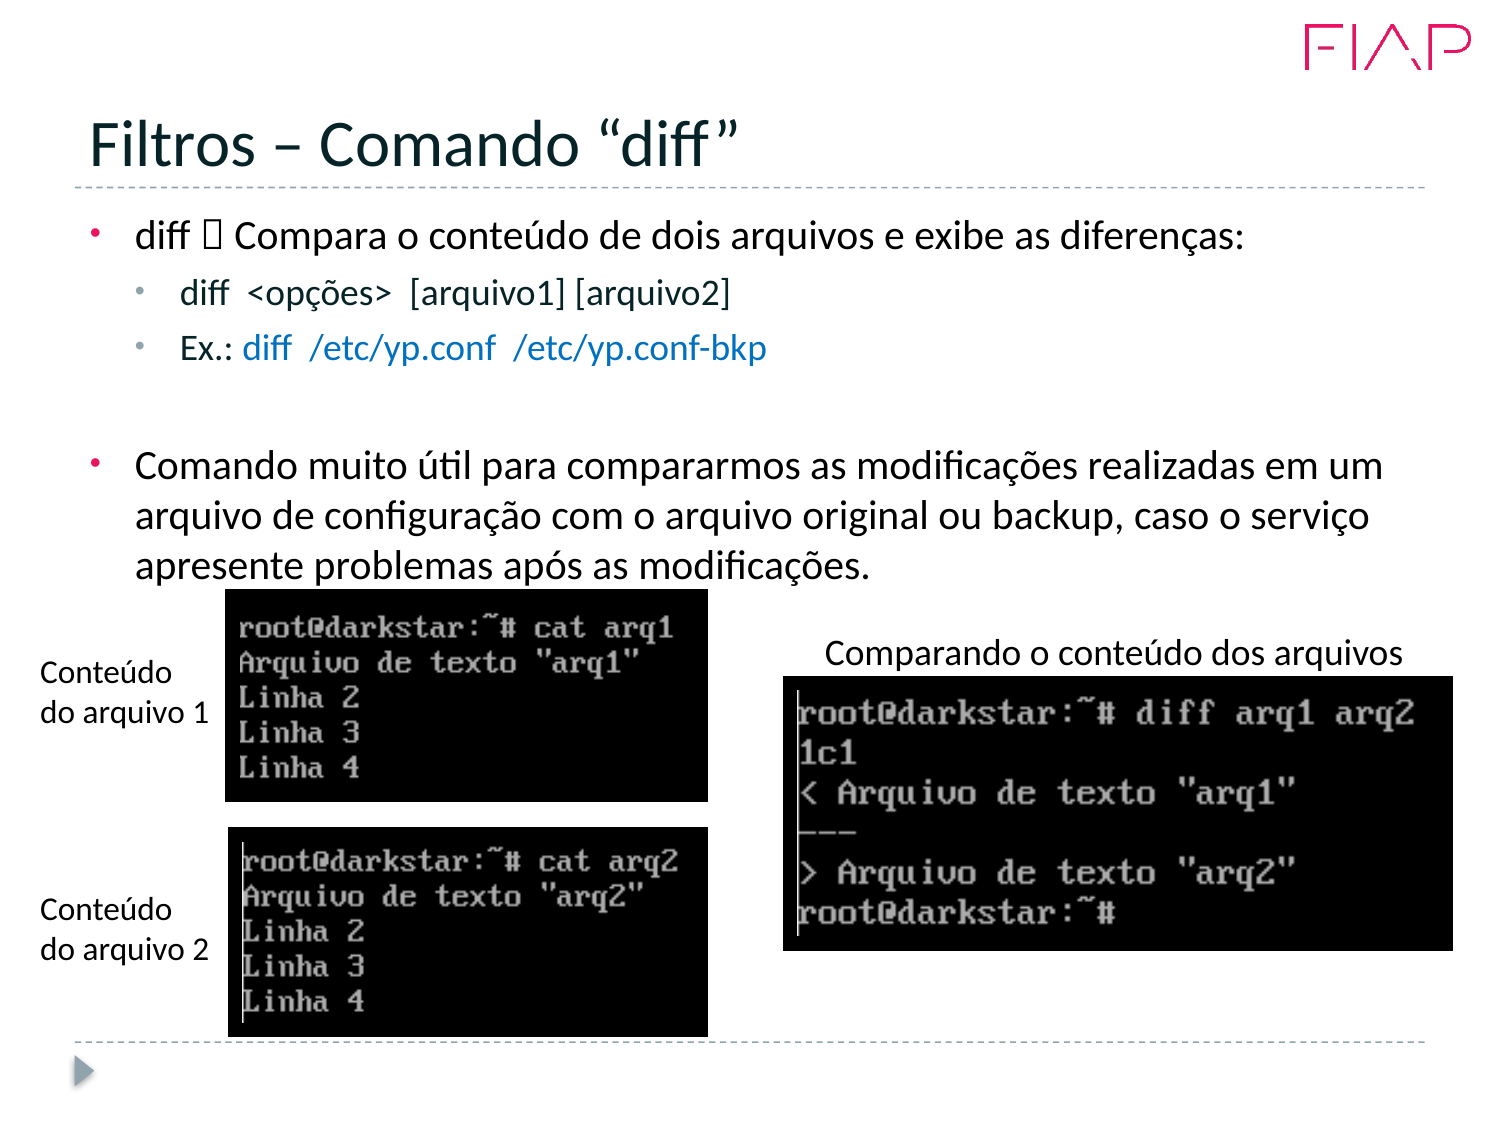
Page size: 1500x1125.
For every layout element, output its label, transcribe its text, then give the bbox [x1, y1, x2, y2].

picture [239, 603, 694, 788]
text_box Conteúdo do arquivo 1 [25, 642, 228, 738]
text_box Conteúdo do arquivo 2 [25, 879, 228, 975]
picture [1425, 24, 1471, 70]
text_box Comparando o conteúdo dos arquivos [809, 620, 1426, 681]
picture [241, 841, 694, 1023]
picture [797, 690, 1439, 937]
list diff  Compara o conteúdo de dois arquivos e exibe as diferenças: diff <opções> [arquivo1] [arquivo2] Ex.: diff /etc/yp.conf /etc/yp.conf-bkp Comando muito útil para compararmos as modificações realizadas em um arquivo de configuração com o arquivo original ou backup, caso o serviço apresente problemas após as modificações. [75, 200, 1425, 1010]
title Filtros – Comando “diff” [75, 24, 1425, 188]
